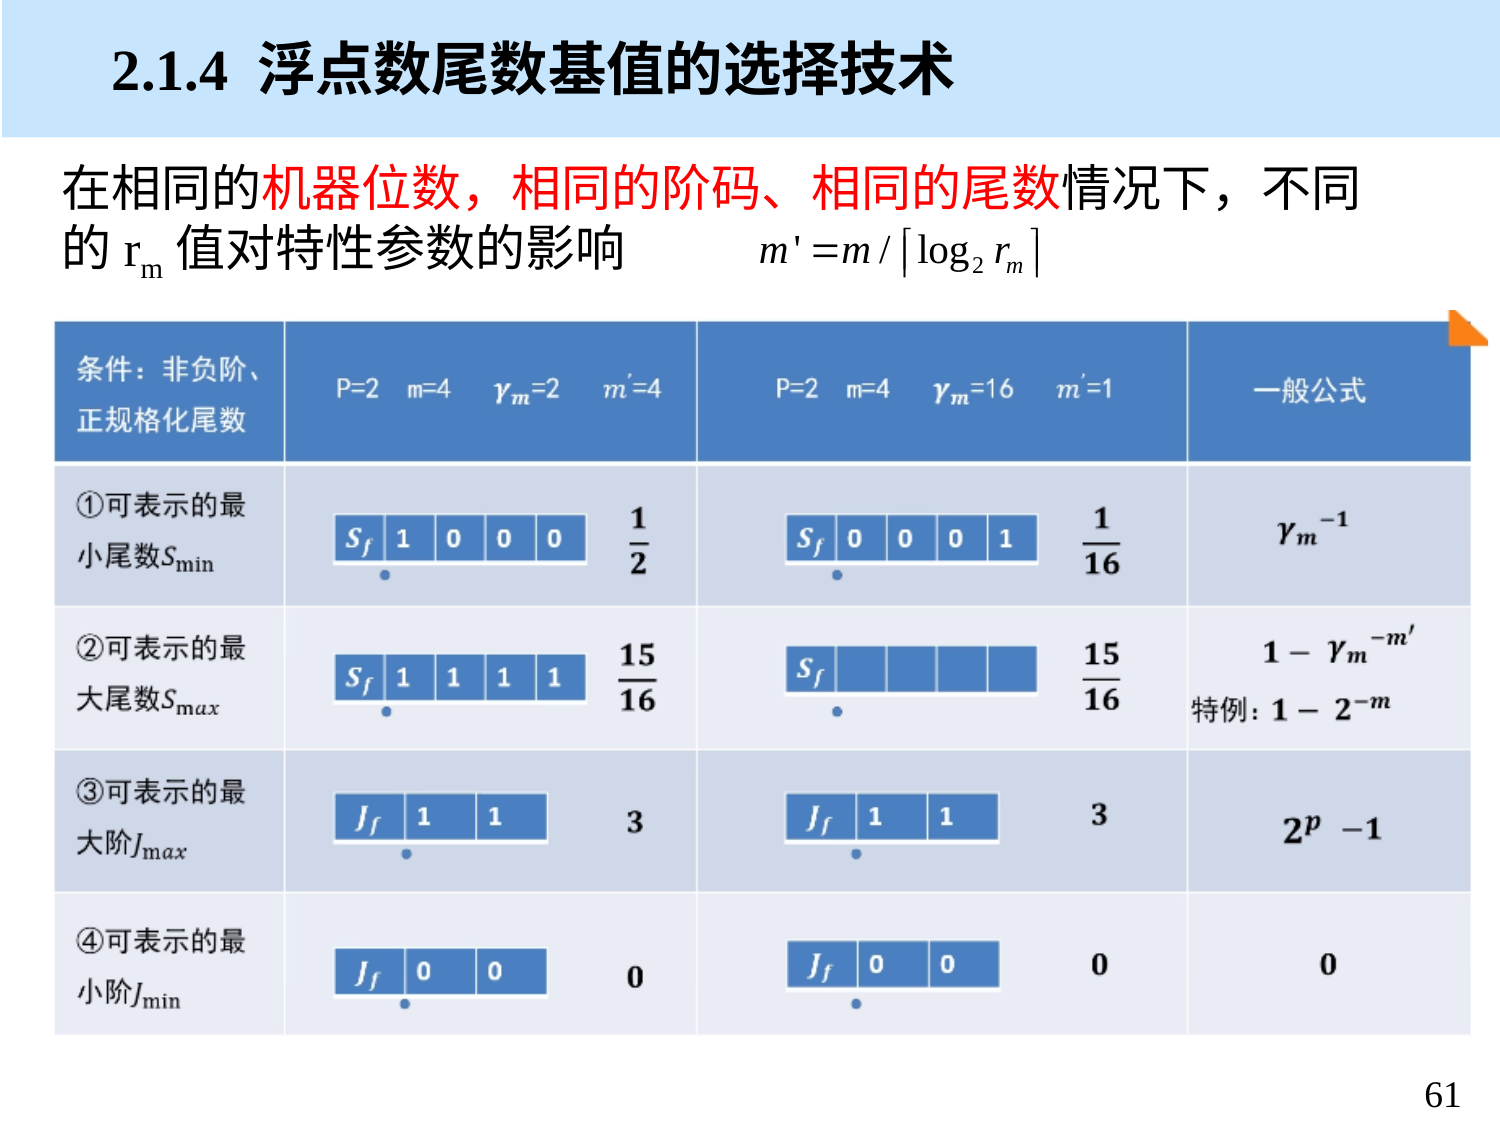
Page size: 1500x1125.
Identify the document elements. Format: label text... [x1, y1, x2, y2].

text_box 在相同的机器位数，相同的阶码、相同的尾数情况下，不同的rm值对特性参数的影响 [47, 148, 1390, 292]
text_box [749, 216, 1059, 289]
title 2.1.4 浮点数尾数基值的选择技术 [96, 23, 1472, 124]
picture [47, 310, 1489, 1048]
